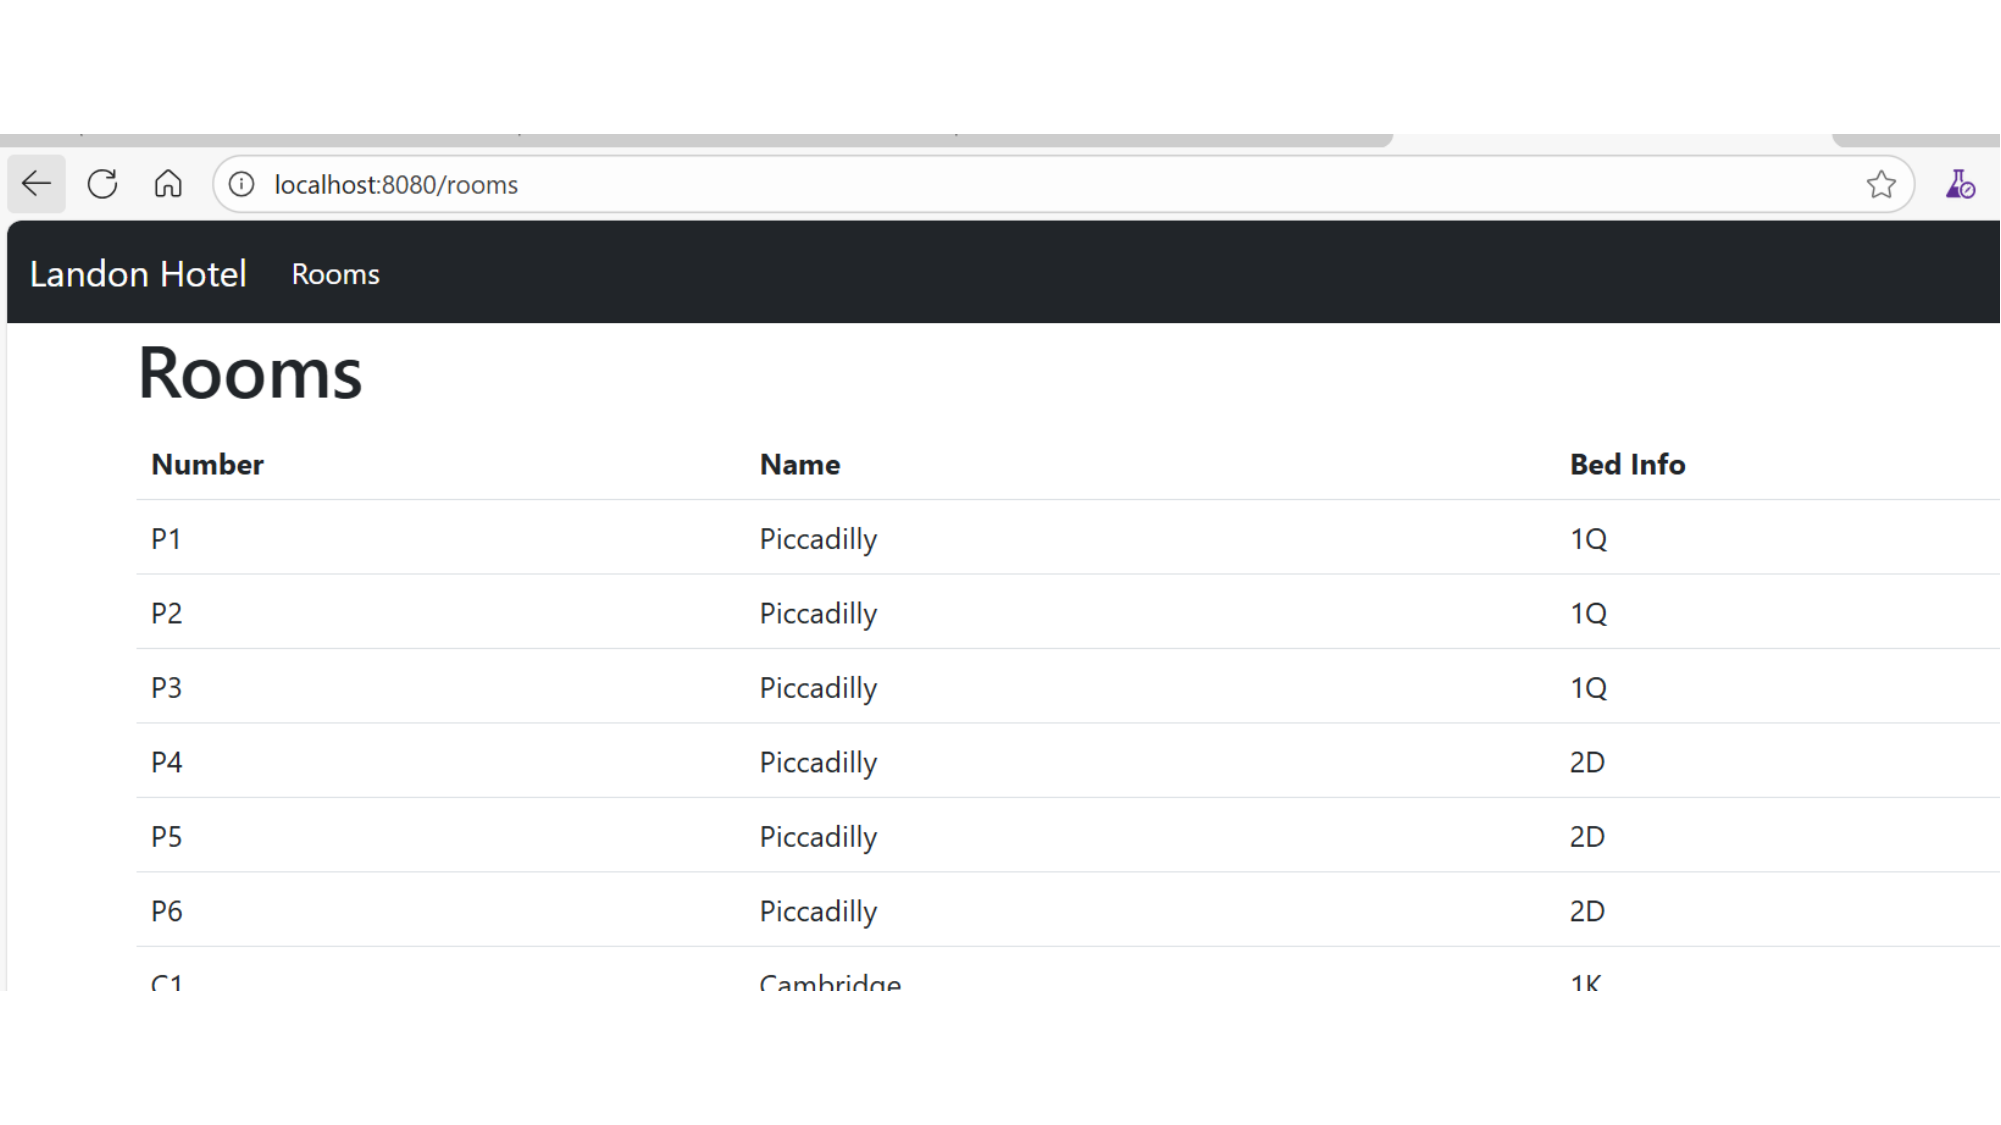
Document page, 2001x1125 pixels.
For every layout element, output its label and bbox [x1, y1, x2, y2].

picture [0, 134, 2000, 991]
